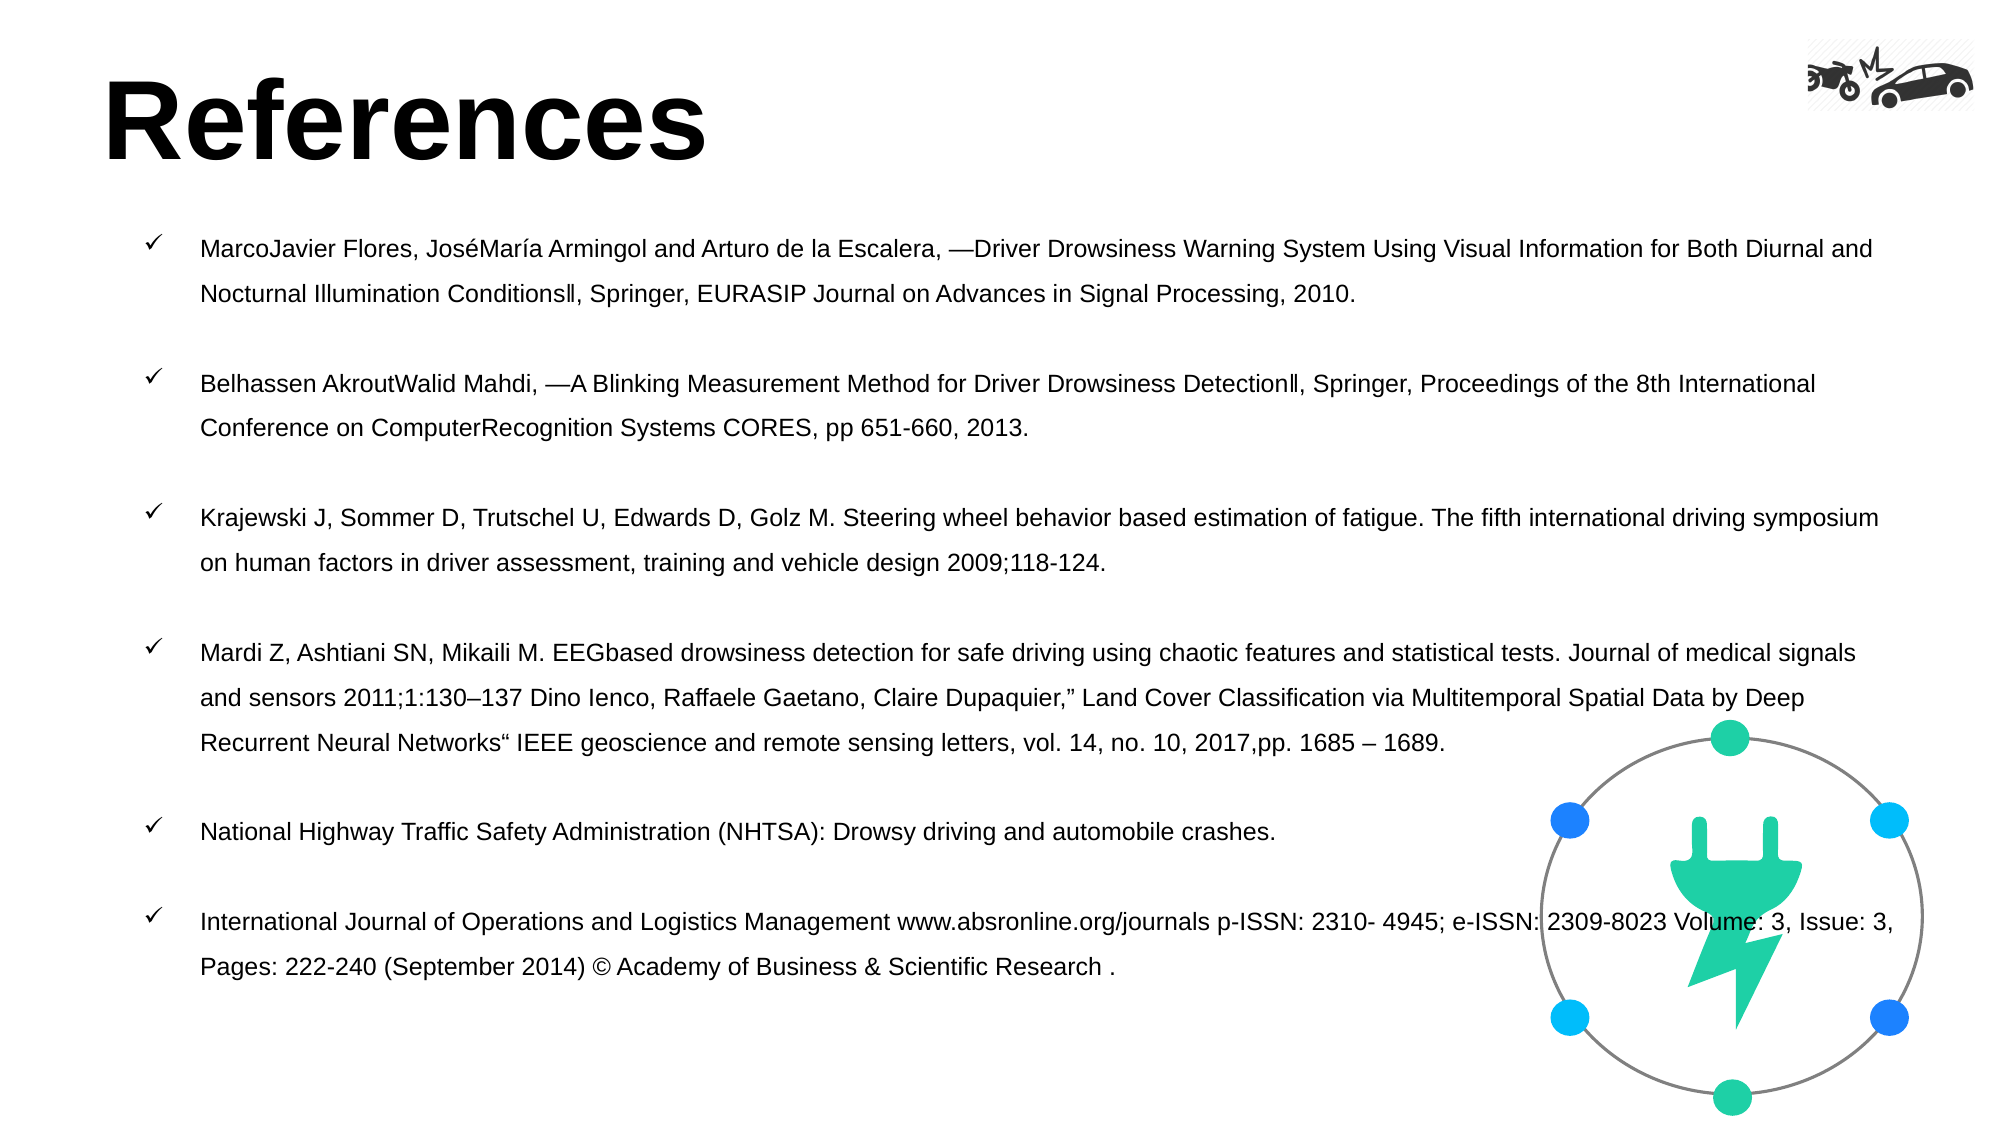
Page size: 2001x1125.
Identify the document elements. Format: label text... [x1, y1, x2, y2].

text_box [1541, 719, 1923, 1116]
text_box MarcoJavier Flores, JoséMaría Armingol and Arturo de la Escalera, ―Driver Drowsiness Warning System Using Visual Information for Both Diurnal and Nocturnal Illumination Conditions‖, Springer, EURASIP Journal on Advances in Signal Processing, 2010. Belhassen AkroutWalid Mahdi, ―A Blinking Measurement Method for Driver Drowsiness Detection‖, Springer, Proceedings of the 8th International Conference on ComputerRecognition Systems CORES, pp 651-660, 2013. Krajewski J, Sommer D, Trutschel U, Edwards D, Golz M. Steering wheel behavior based estimation of fatigue. The fifth international driving symposium on human factors in driver assessment, training and vehicle design 2009;118-124. Mardi Z, Ashtiani SN, Mikaili M. EEGbased drowsiness detection for safe driving using chaotic features and statistical tests. Journal of medical signals and sensors 2011;1:130–137 Dino Ienco, Raffaele Gaetano, Claire Dupaquier,” Land Cover Classification via Multitemporal Spatial Data by Deep Recurrent Neural Networks“ IEEE geoscience and remote sensing letters, vol. 14, no. 10, 2017,pp. 1685 – 1689. National Highway Traffic Safety Administration (NHTSA): Drowsy driving and automobile crashes. International Journal of Operations and Logistics Management www.absronline.org/journals p-ISSN: 2310- 4945; e-ISSN: 2309-8023 Volume: 3, Issue: 3, Pages: 222-240 (September 2014) © Academy of Business & Scientific Research . [128, 210, 1919, 988]
picture [1807, 39, 1975, 111]
list References [0, 53, 1356, 192]
